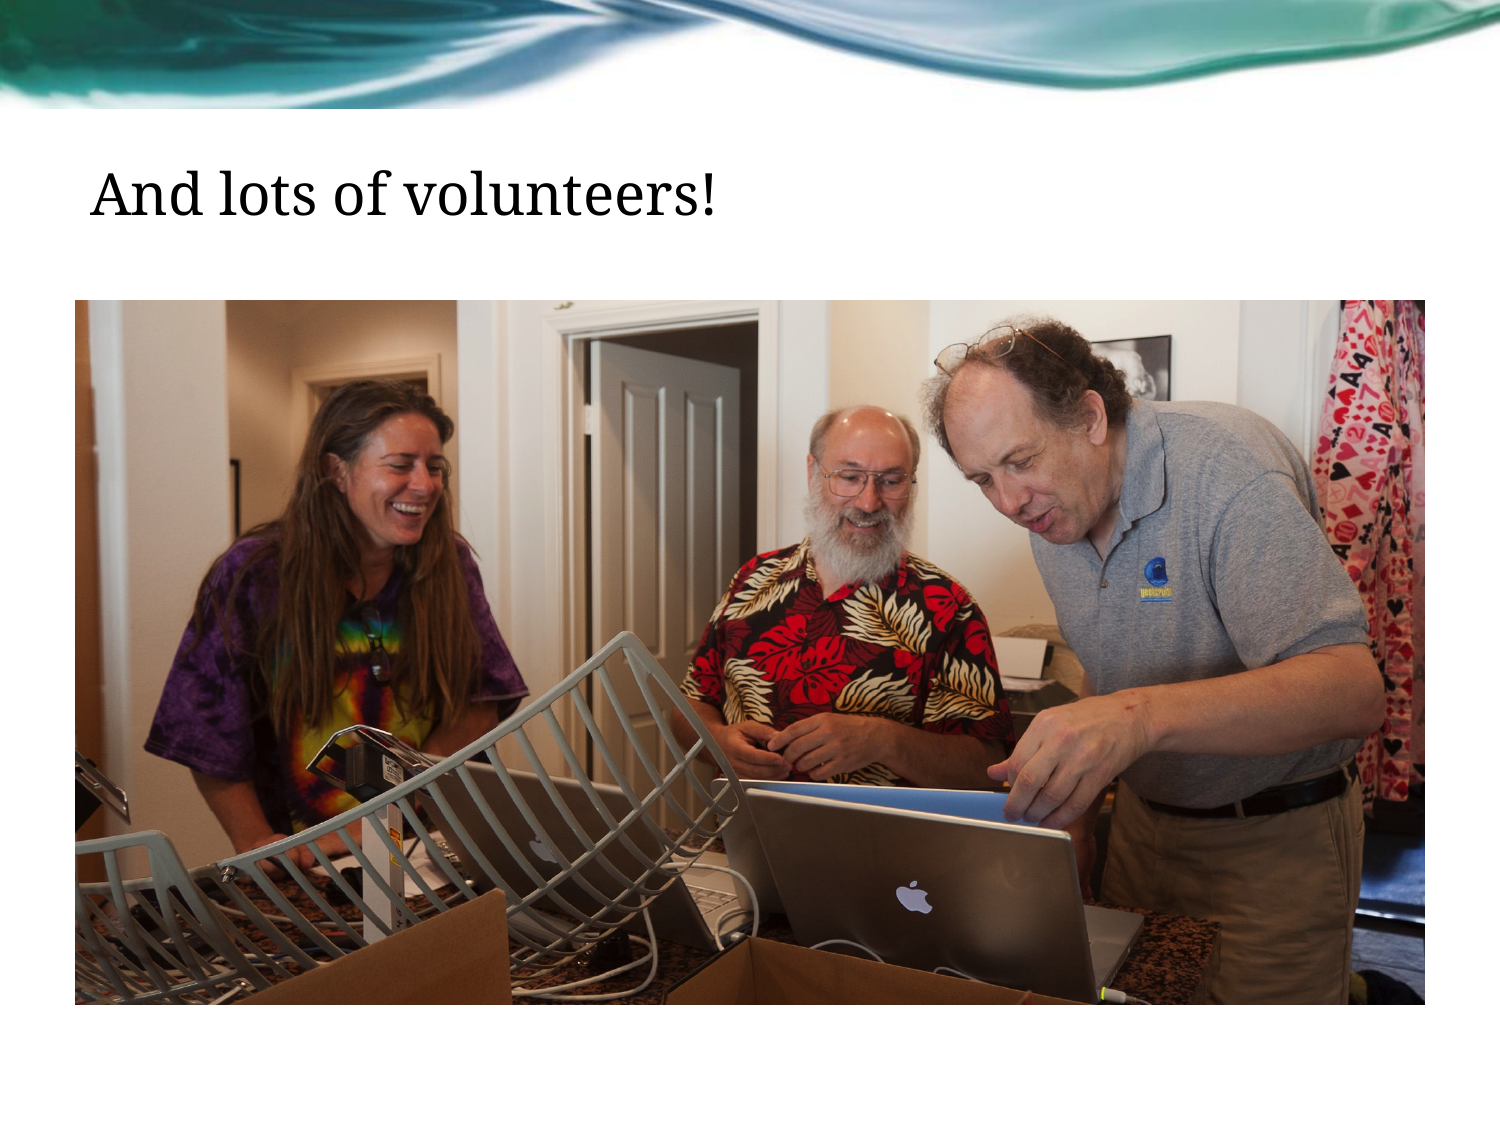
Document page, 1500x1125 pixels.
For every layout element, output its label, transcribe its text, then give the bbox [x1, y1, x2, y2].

picture [0, 0, 1500, 109]
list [74, 299, 1426, 1006]
title And lots of volunteers! [75, 149, 1425, 299]
